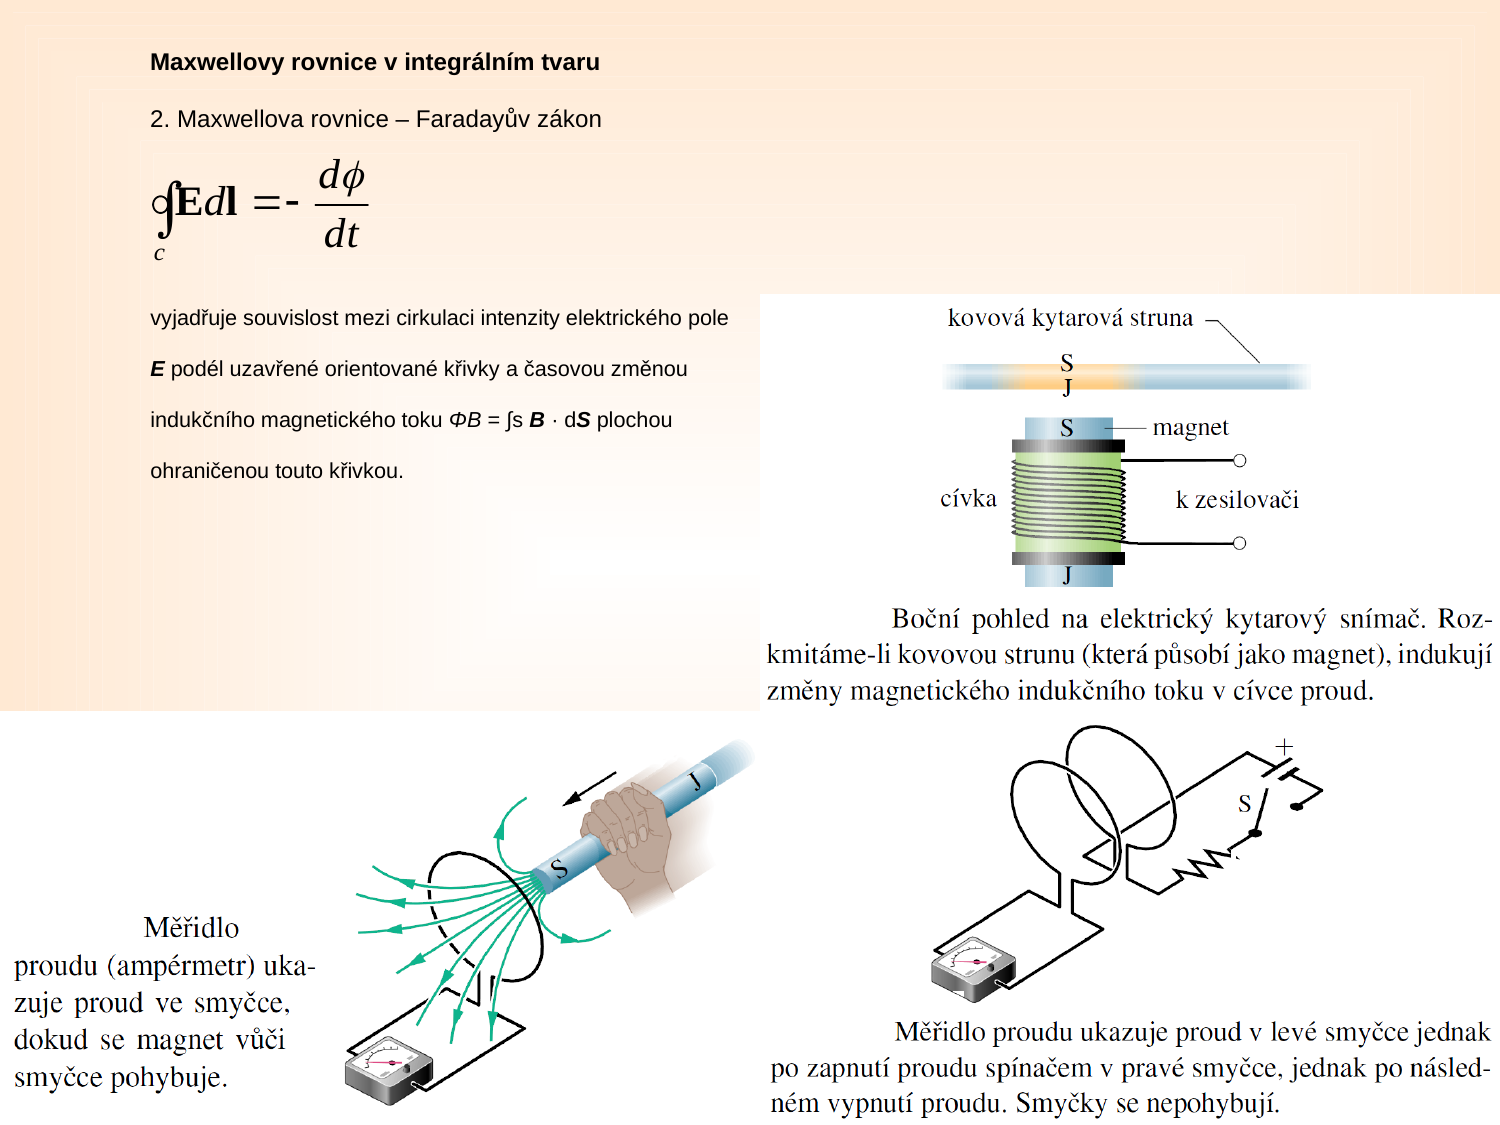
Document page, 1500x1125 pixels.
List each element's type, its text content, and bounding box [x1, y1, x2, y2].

text_box Maxwellovy rovnice v integrálním tvaru 2. Maxwellova rovnice – Faradayův zákon [0, 0, 1500, 139]
text_box vyjadřuje souvislost mezi cirkulaci intenzity elektrického pole E podél uzavřené orientované křivky a časovou změnou indukčního magnetického toku ΦB = ∫s B · dS plochou ohraničenou touto křivkou. [135, 271, 761, 491]
picture [0, 294, 1500, 1125]
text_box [135, 148, 378, 271]
